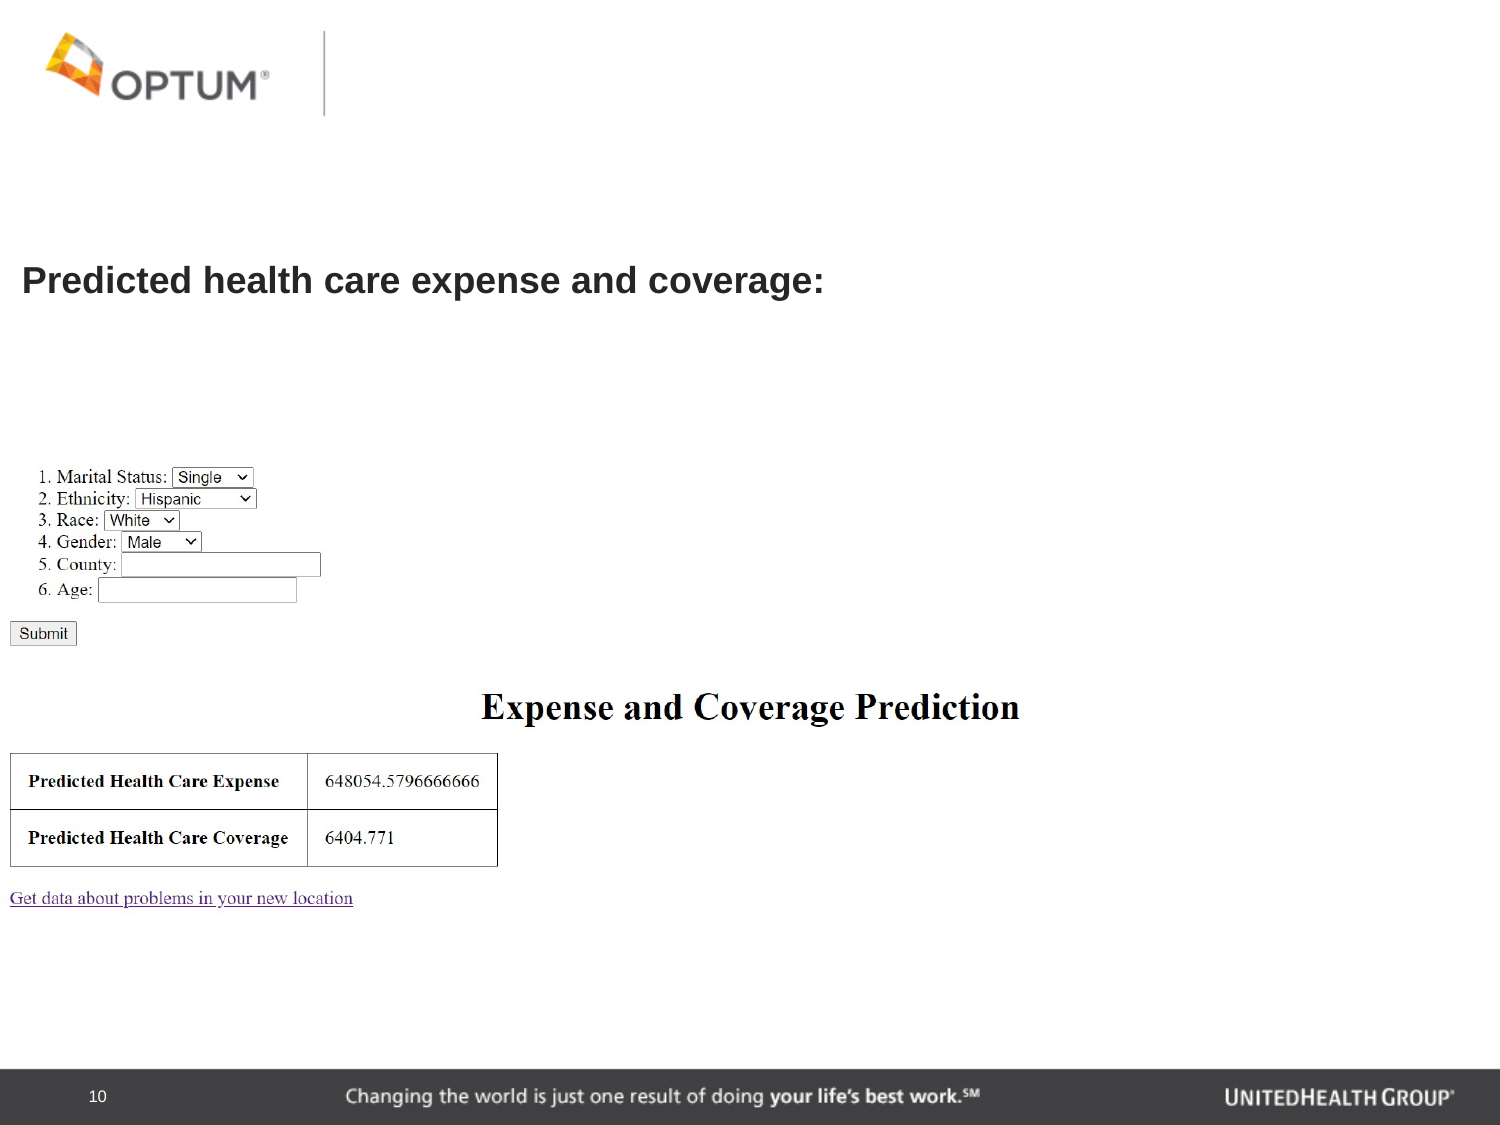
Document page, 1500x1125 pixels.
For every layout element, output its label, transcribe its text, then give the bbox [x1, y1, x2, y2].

text_box Predicted health care expense and coverage: [7, 248, 852, 309]
picture [0, 0, 1500, 1125]
